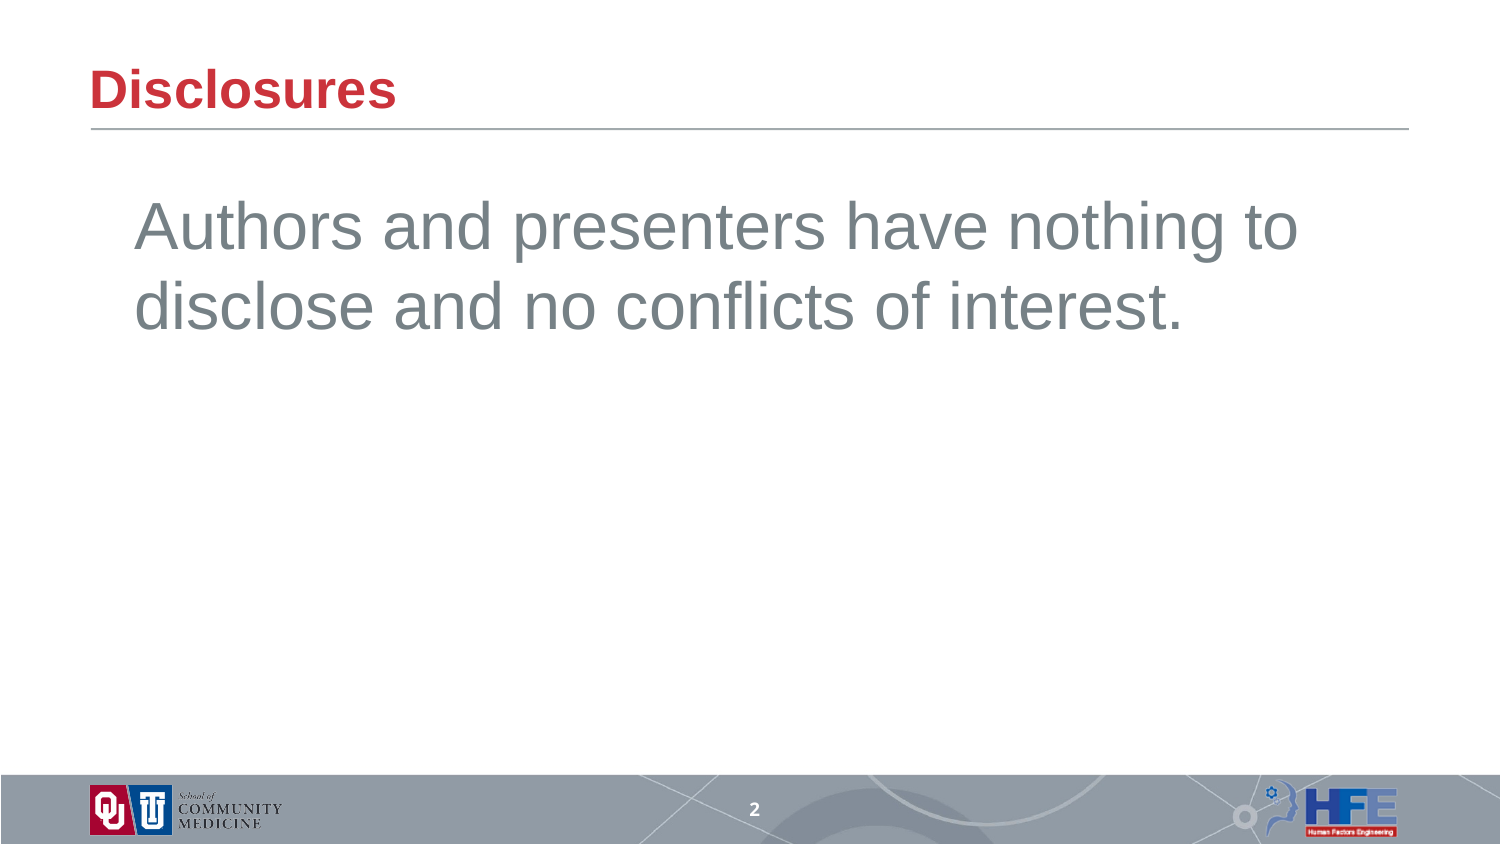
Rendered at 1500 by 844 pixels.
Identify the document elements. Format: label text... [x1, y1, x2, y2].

slide_number 2 [714, 798, 761, 822]
title Disclosures [89, 66, 1203, 119]
list Authors and presenters have nothing to disclose and no conflicts of interest. [89, 182, 1412, 740]
picture [1, 0, 1500, 844]
